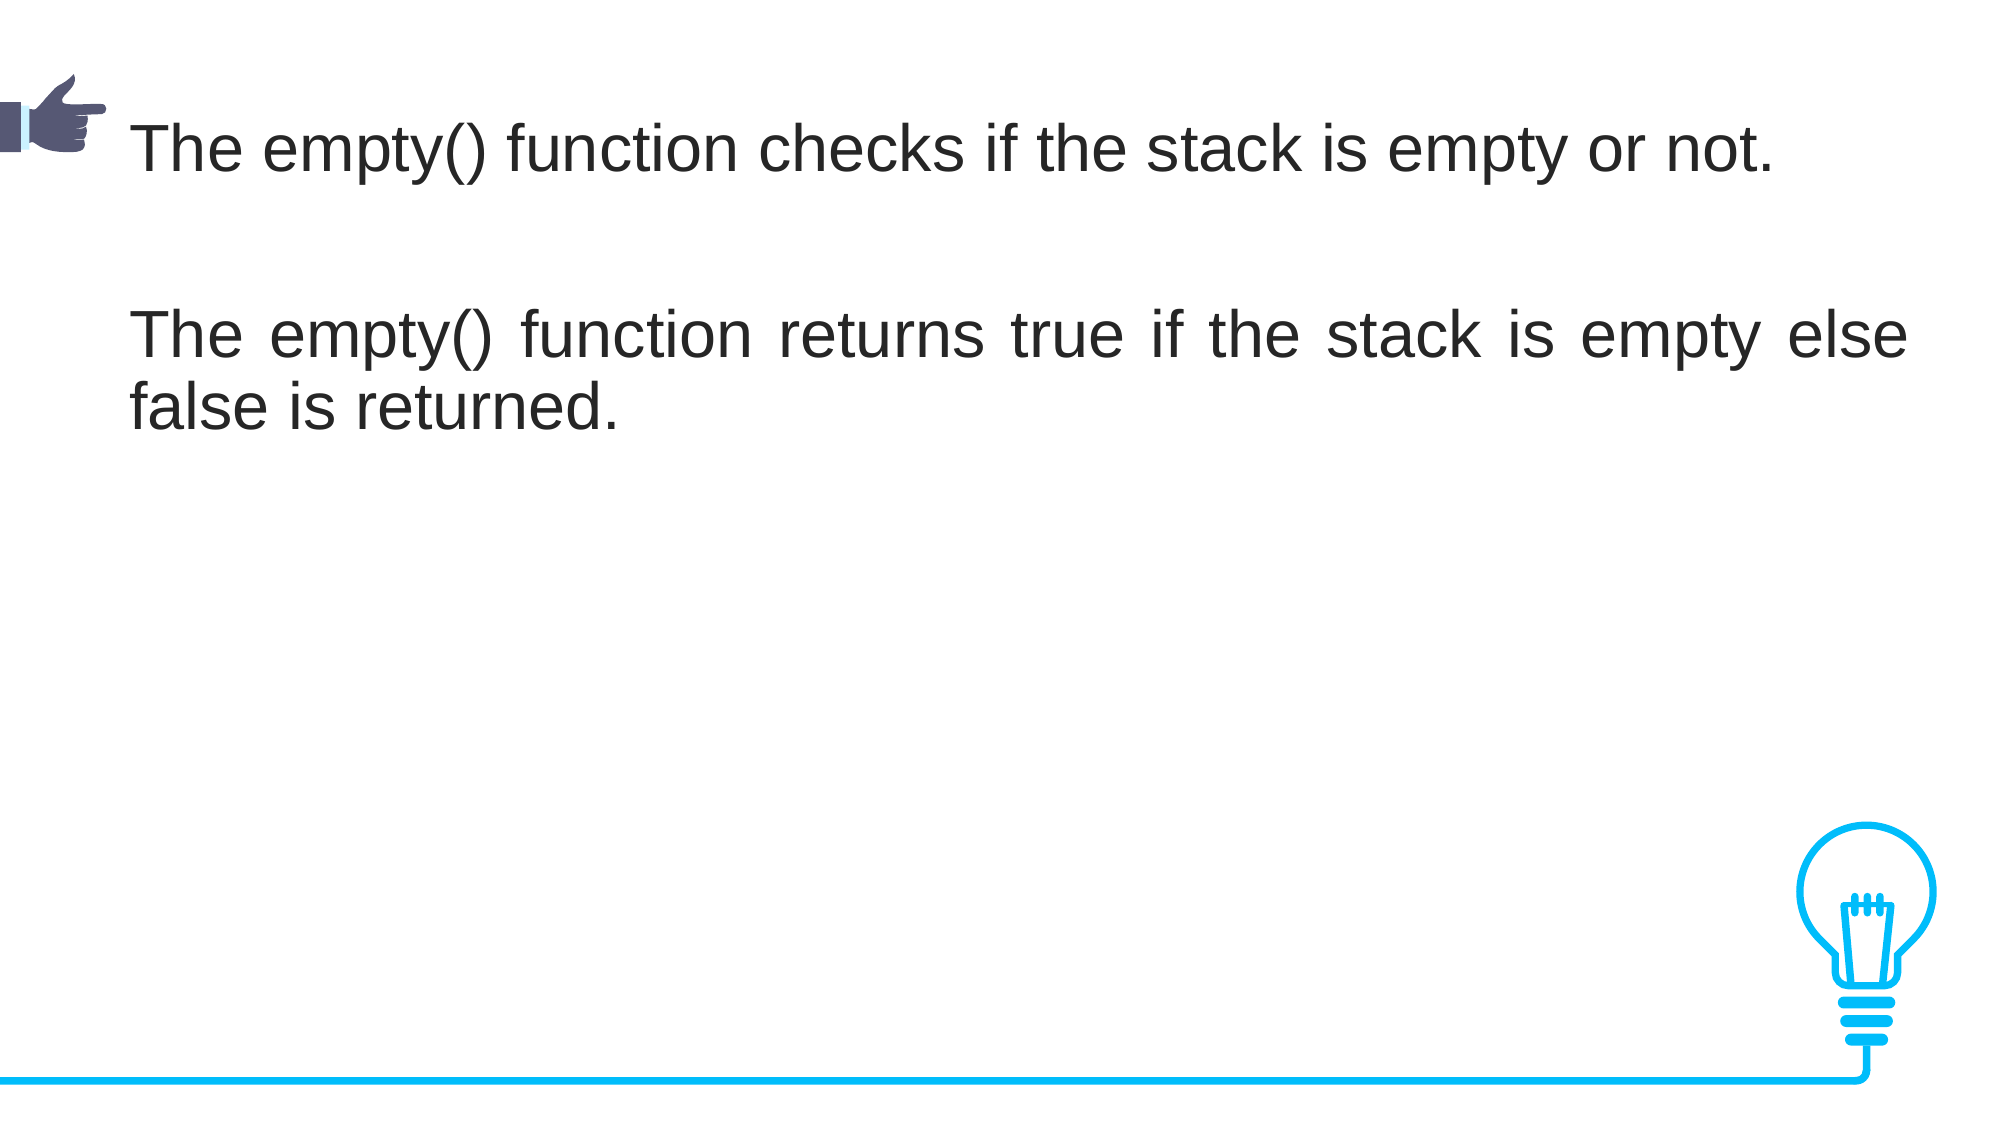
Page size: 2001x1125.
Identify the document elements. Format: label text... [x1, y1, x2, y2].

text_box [0, 73, 107, 153]
list The empty() function checks if the stack is empty or not. The empty() function returns true if the stack is empty else false is returned. [114, 46, 1927, 512]
